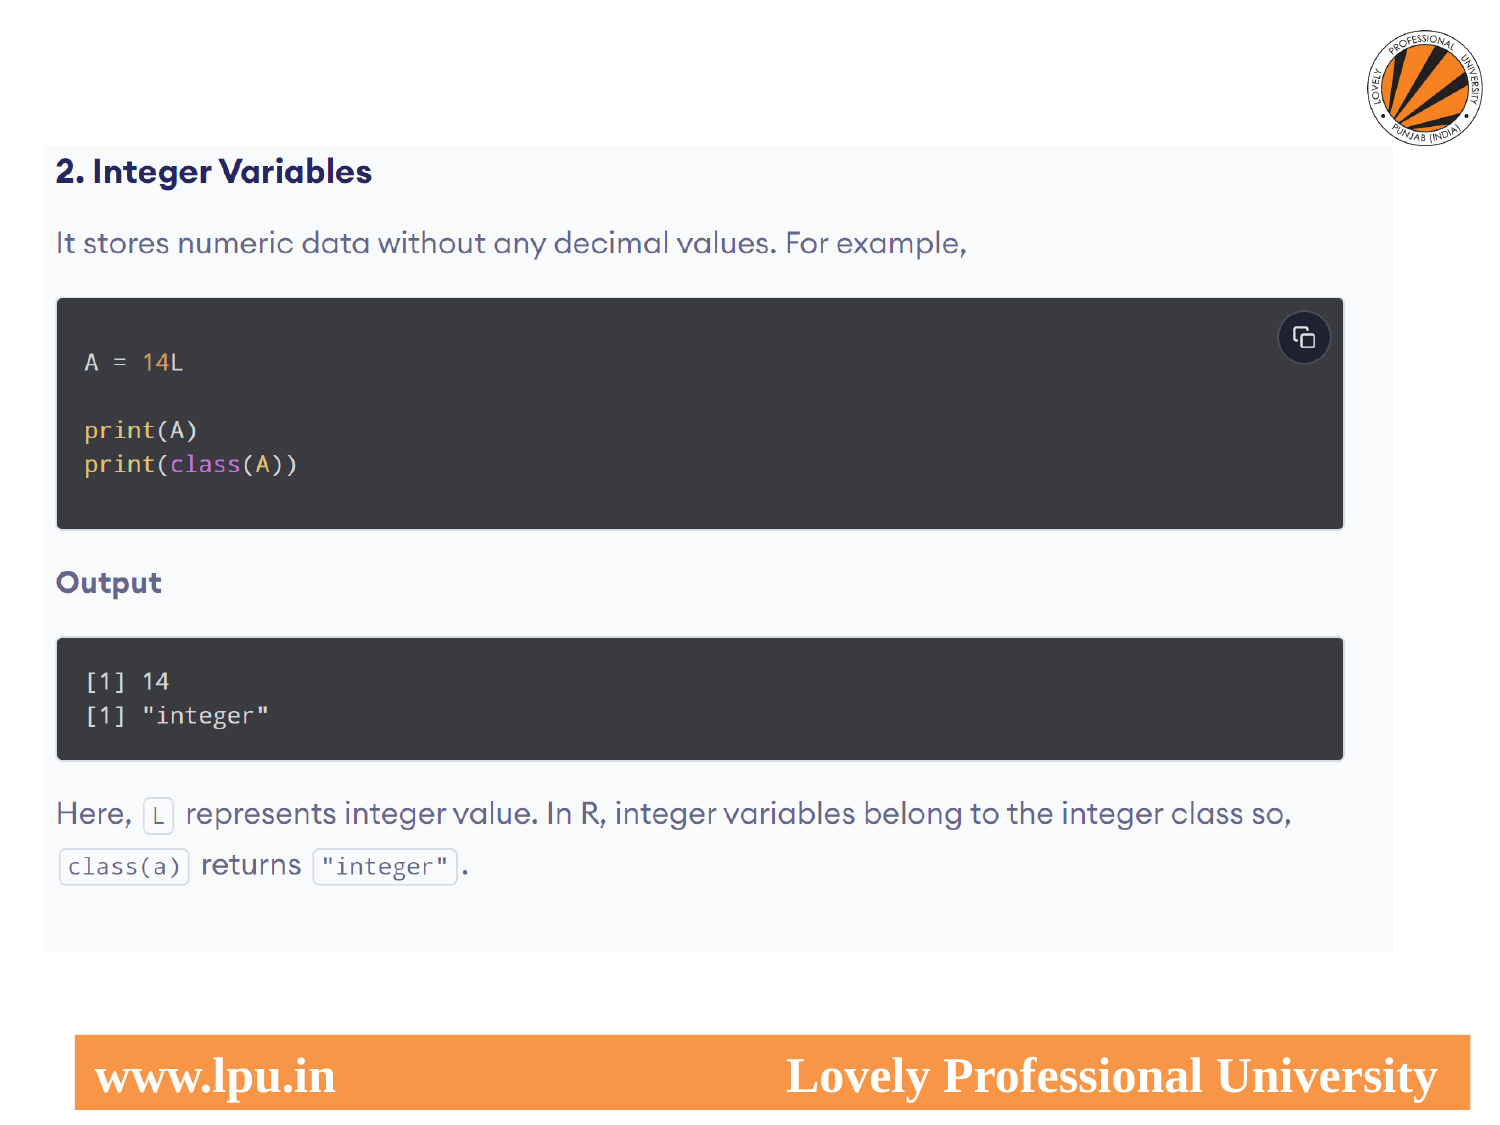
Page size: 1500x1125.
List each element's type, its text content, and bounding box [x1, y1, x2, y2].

picture [44, 30, 1483, 953]
text_box www.lpu.in Lovely Professional University [74, 1034, 1471, 1110]
